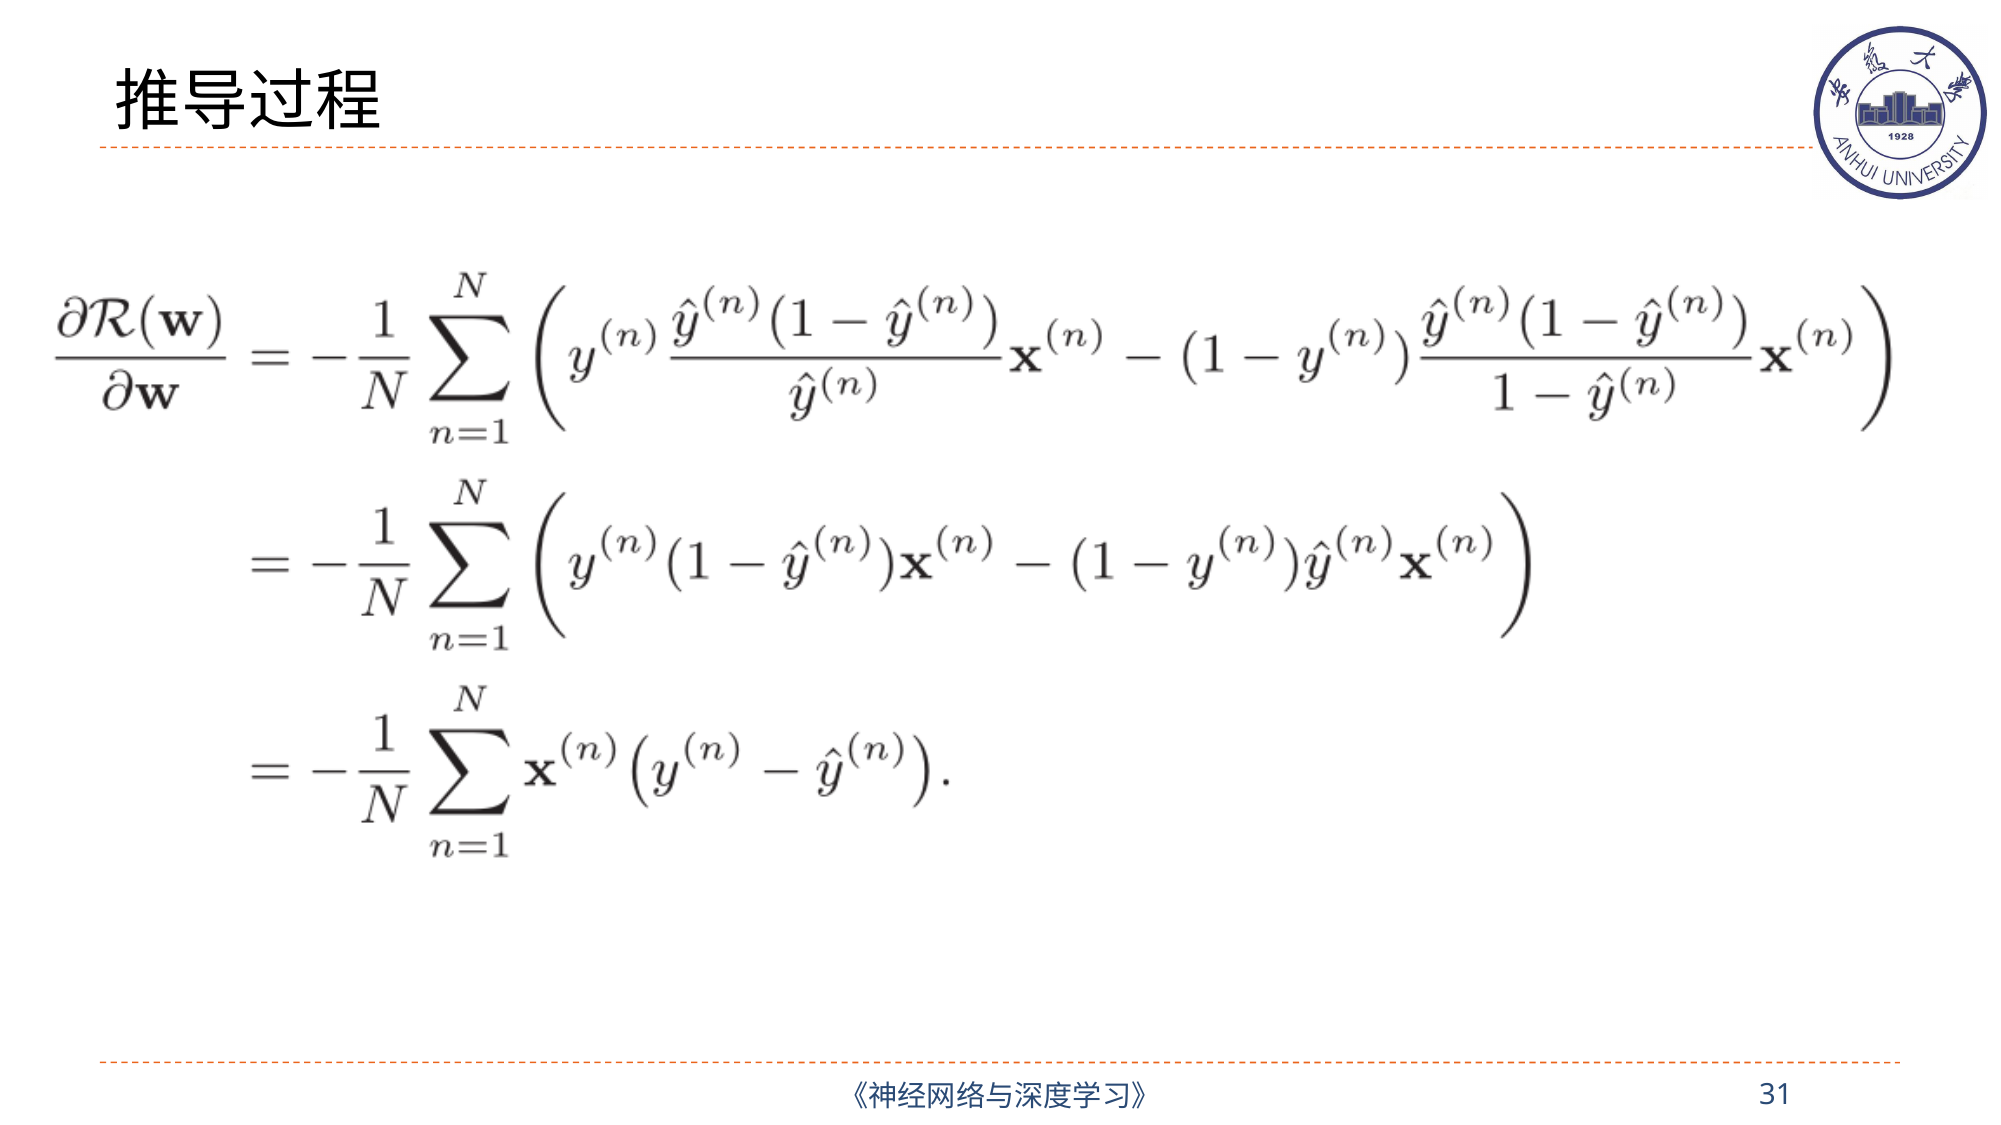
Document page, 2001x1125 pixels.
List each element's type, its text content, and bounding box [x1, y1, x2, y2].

picture [37, 237, 1922, 889]
picture [1812, 24, 1988, 201]
title 推导过程 [99, 24, 1812, 146]
